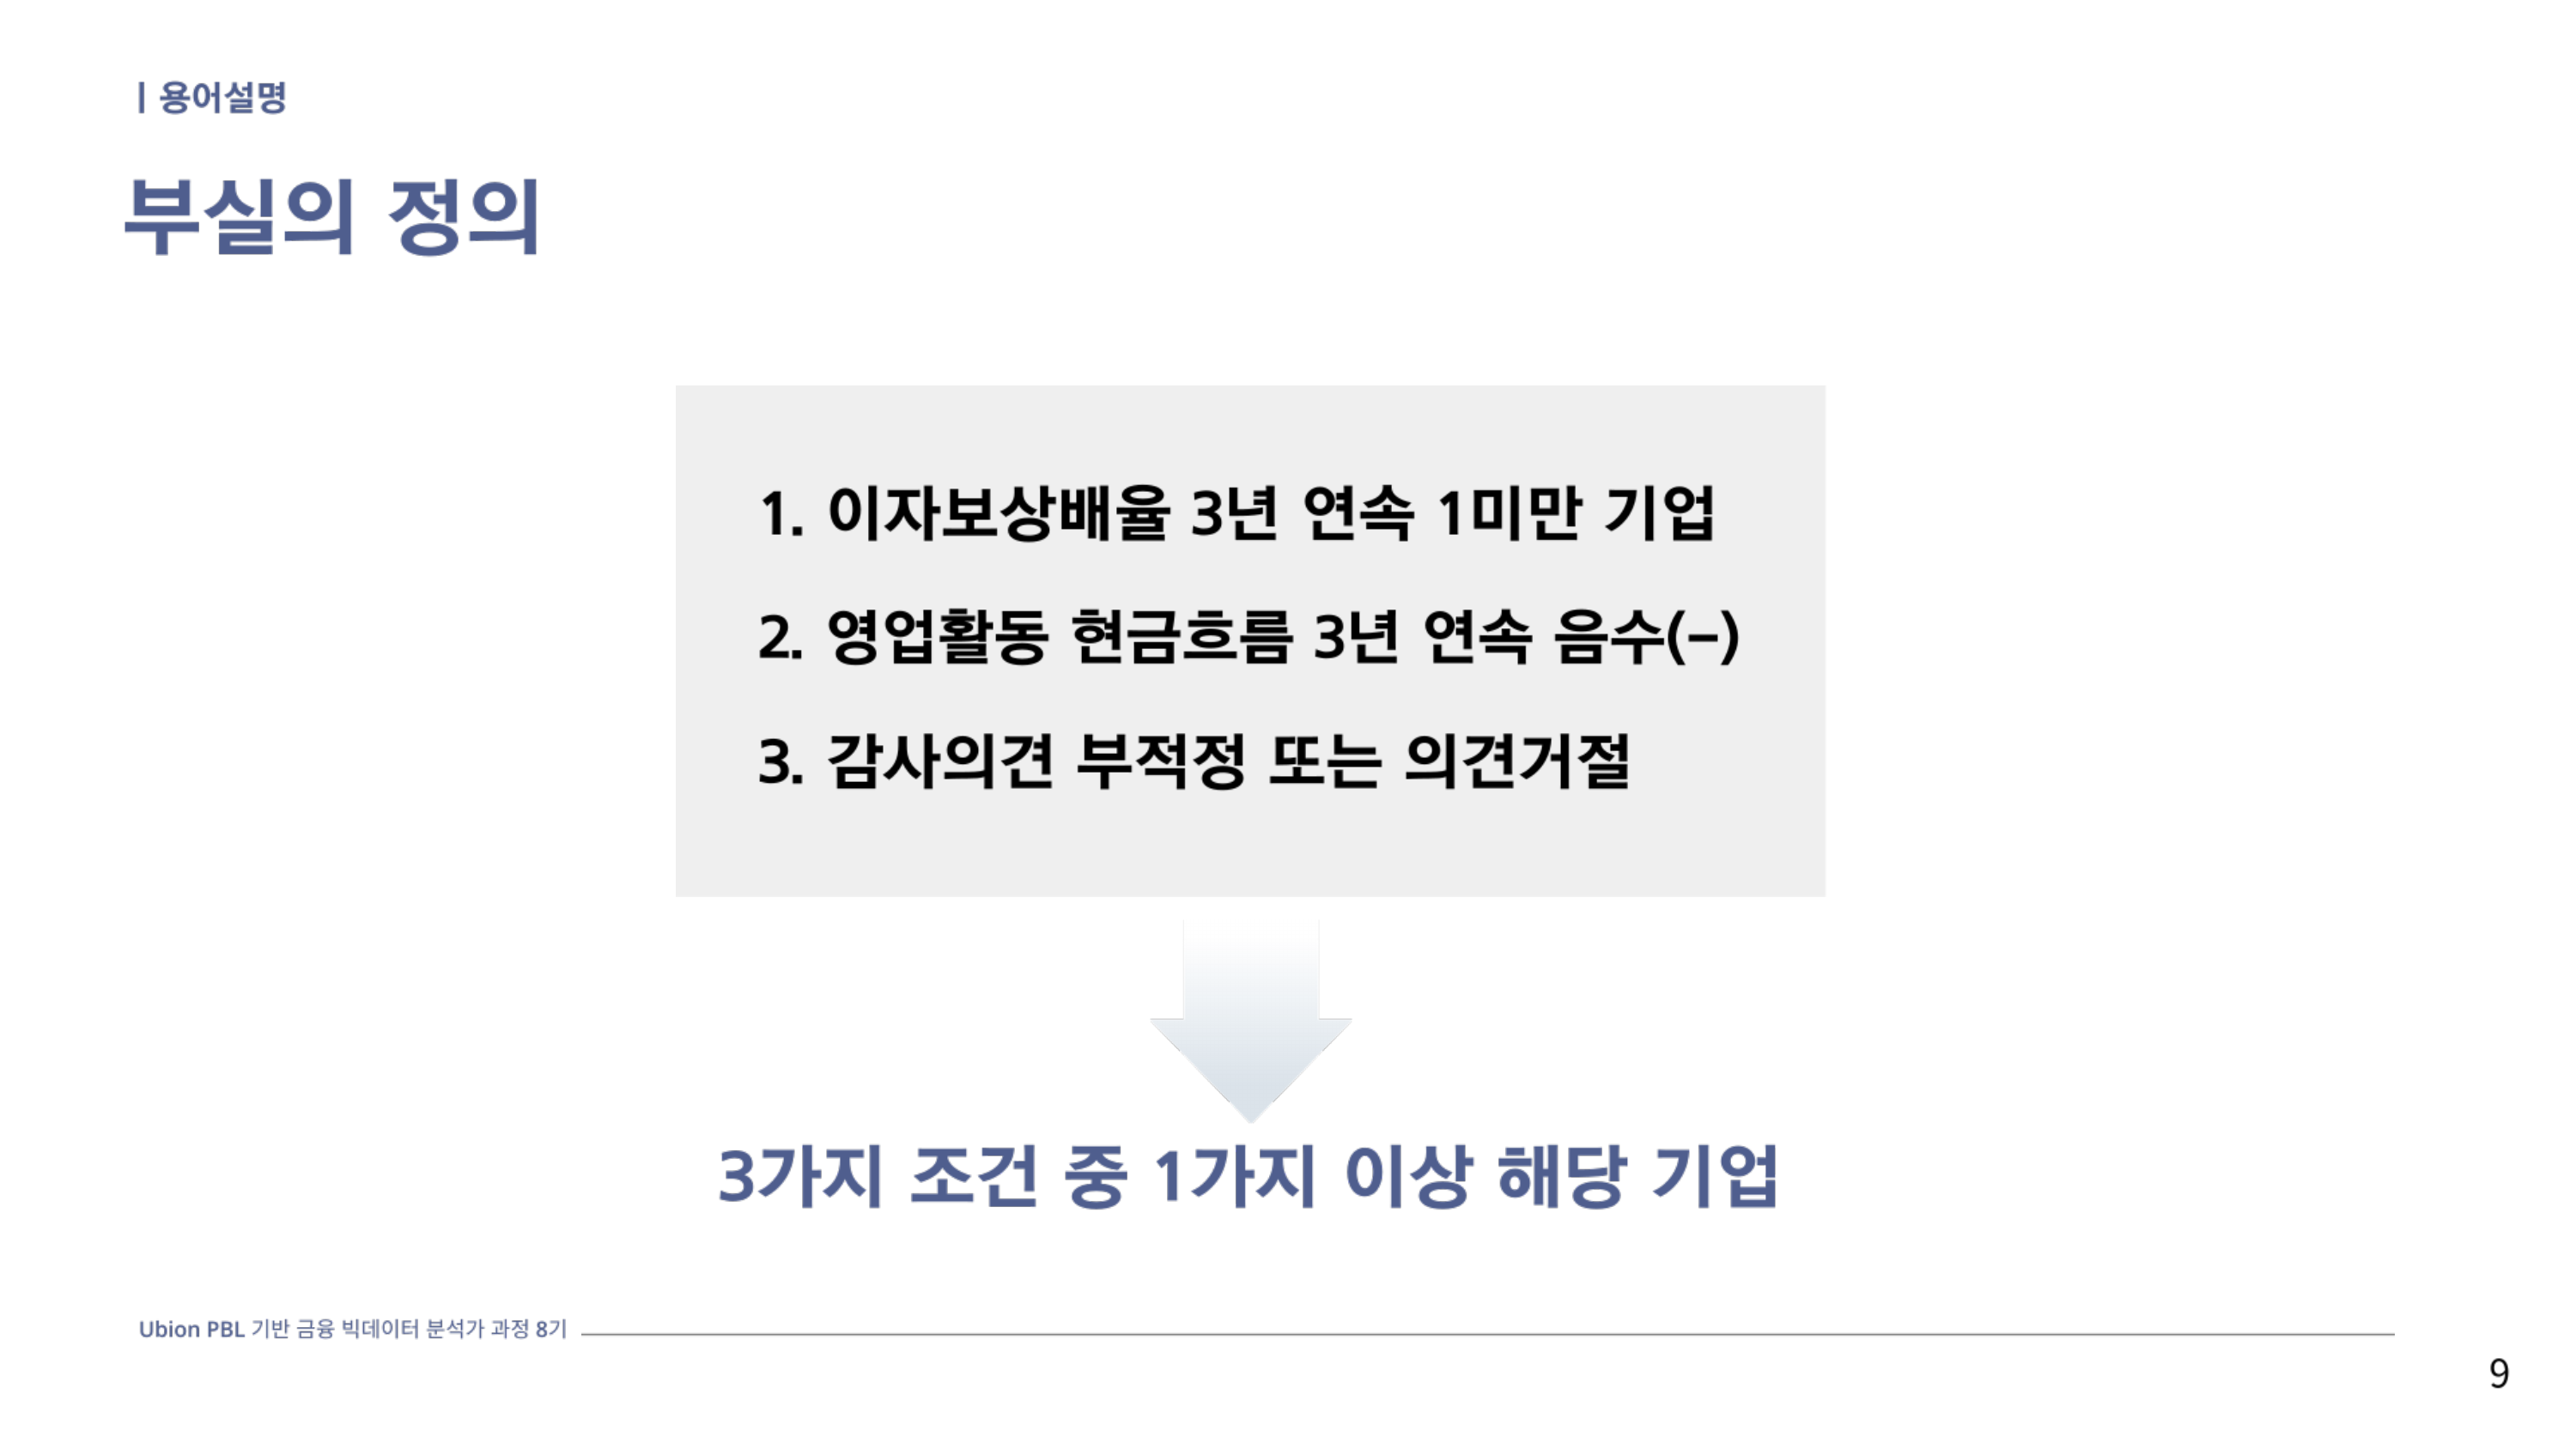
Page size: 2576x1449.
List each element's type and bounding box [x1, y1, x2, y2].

picture [2003, 1319, 2576, 1437]
text_box [675, 385, 1826, 897]
picture [131, 1307, 587, 1364]
picture [738, 442, 1800, 865]
text_box [1148, 920, 1353, 1093]
picture [94, 59, 621, 359]
text_box [591, 1331, 1999, 1339]
picture [685, 1094, 1851, 1295]
